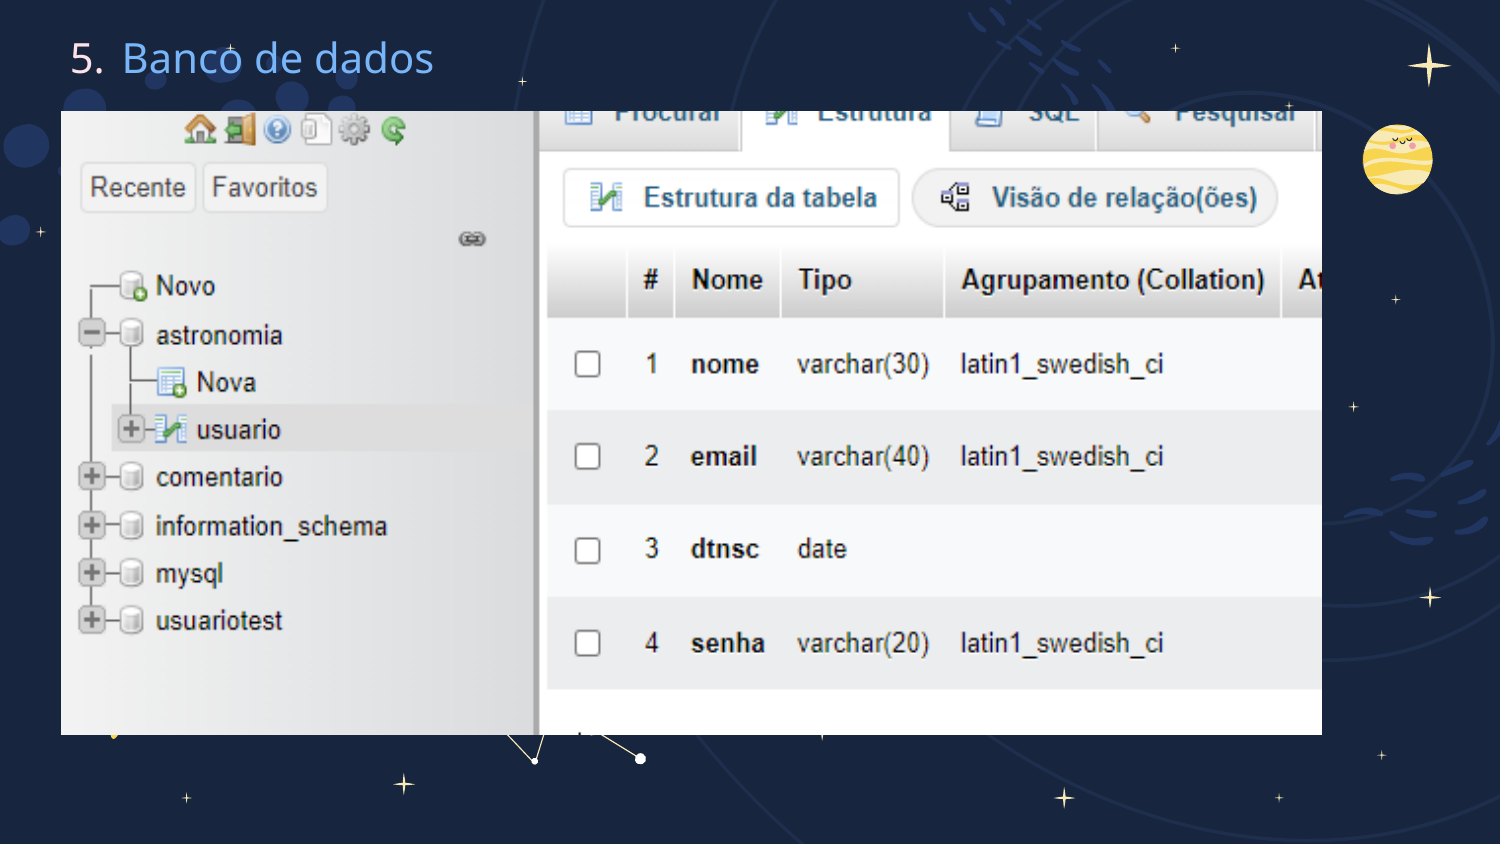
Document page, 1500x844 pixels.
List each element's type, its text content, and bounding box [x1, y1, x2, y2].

title 5. [16, 4, 159, 109]
picture [61, 111, 1322, 735]
text_box Banco de dados [95, 0, 601, 109]
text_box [488, 743, 673, 778]
